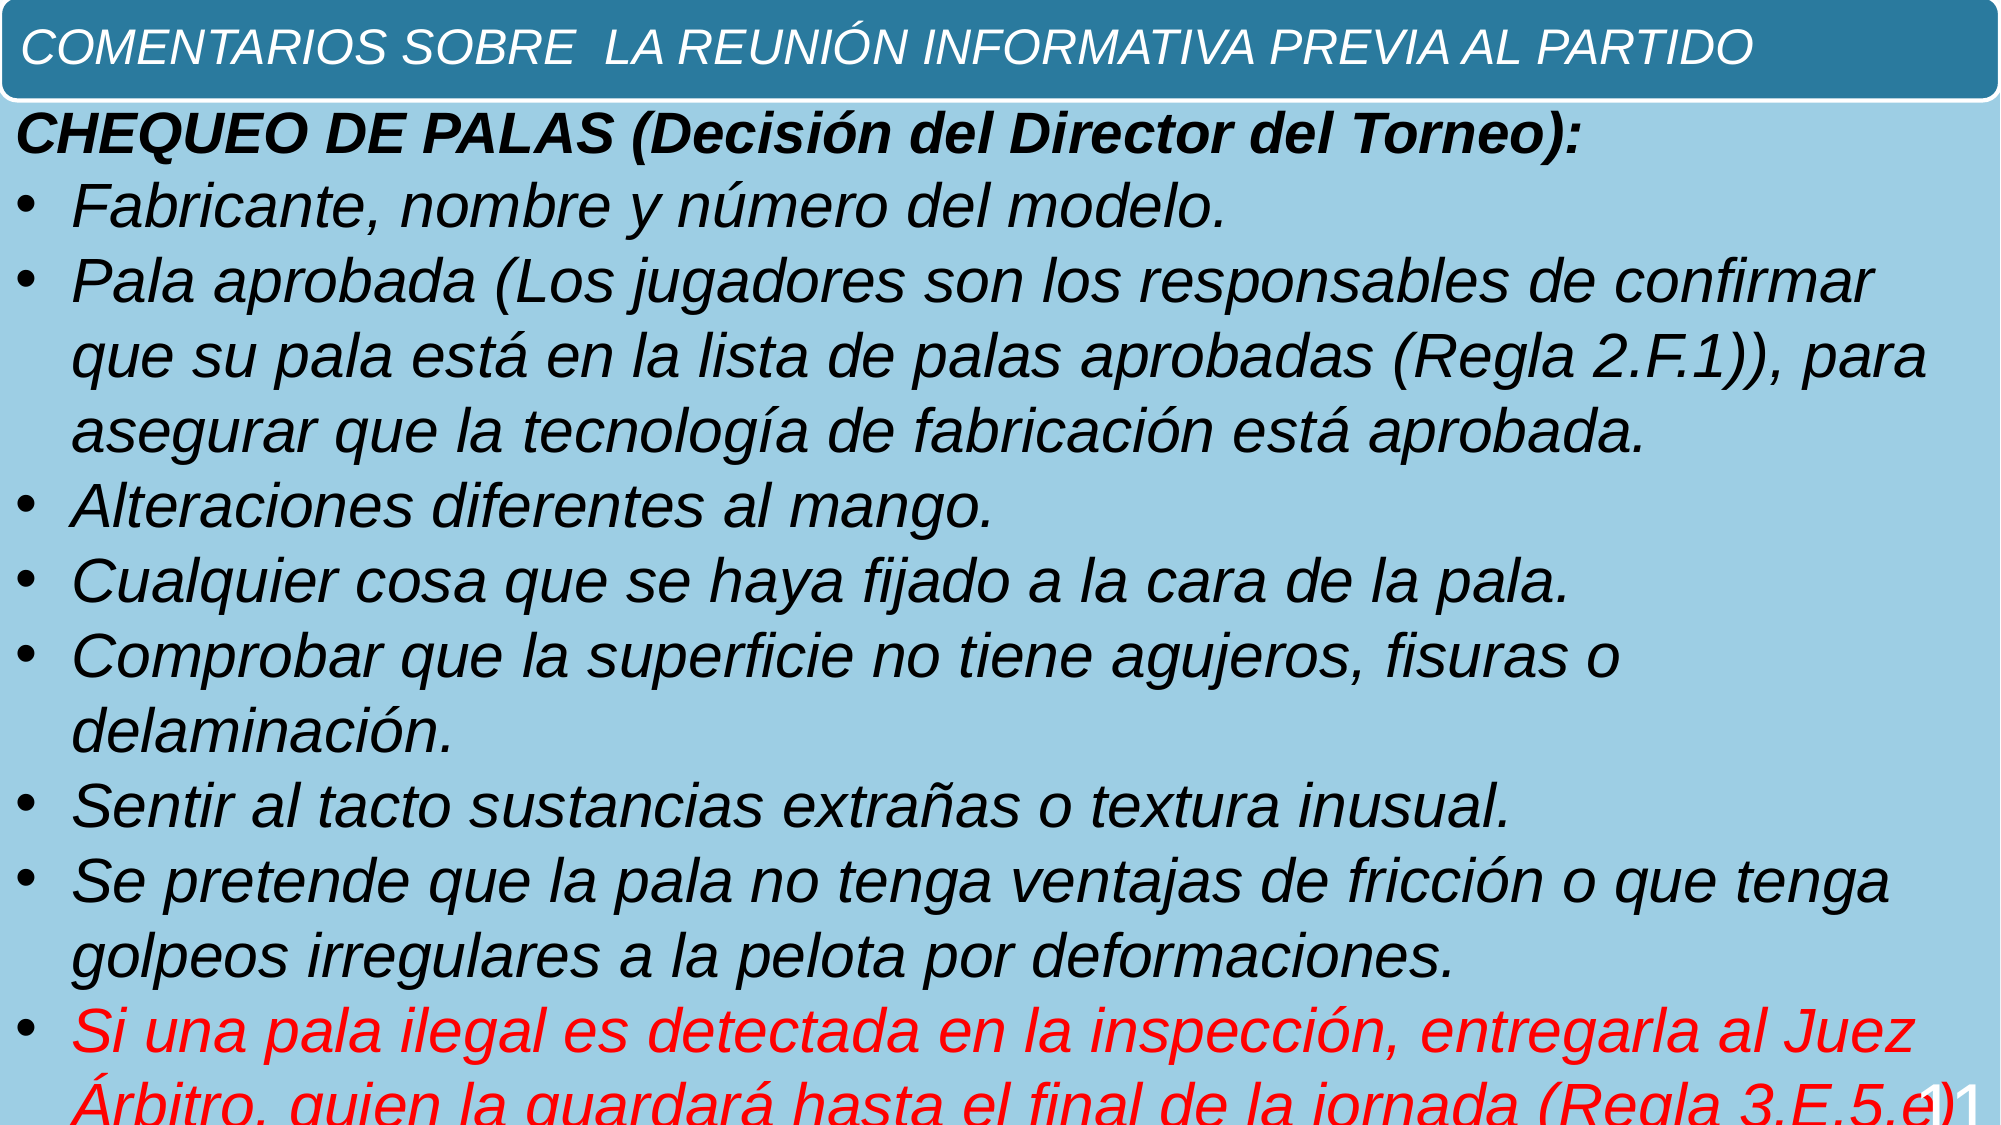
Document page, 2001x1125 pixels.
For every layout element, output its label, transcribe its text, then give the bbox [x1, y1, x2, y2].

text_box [0, 0, 2000, 101]
text_box CHEQUEO DE PALAS (Decisión del Director del Torneo): Fabricante, nombre y número del modelo. Pala aprobada (Los jugadores son los responsables de confirmar que su pala está en la lista de palas aprobadas (Regla 2.F.1)), para asegurar que la tecnología de fabricación está aprobada. Alteraciones diferentes al mango. Cualquier cosa que se haya fijado a la cara de la pala. Comprobar que la superficie no tiene agujeros, fisuras o delaminación. Sentir al tacto sustancias extrañas o textura inusual. Se pretende que la pala no tenga ventajas de fricción o que tenga golpeos irregulares a la pelota por deformaciones. Si una pala ilegal es detectada en la inspección, entregarla al Juez Árbitro, quien la guardará hasta el final de la jornada (Regla 3.E.5.e) [0, 110, 2000, 1125]
slide_number ‹#› [1899, 772, 2000, 1125]
